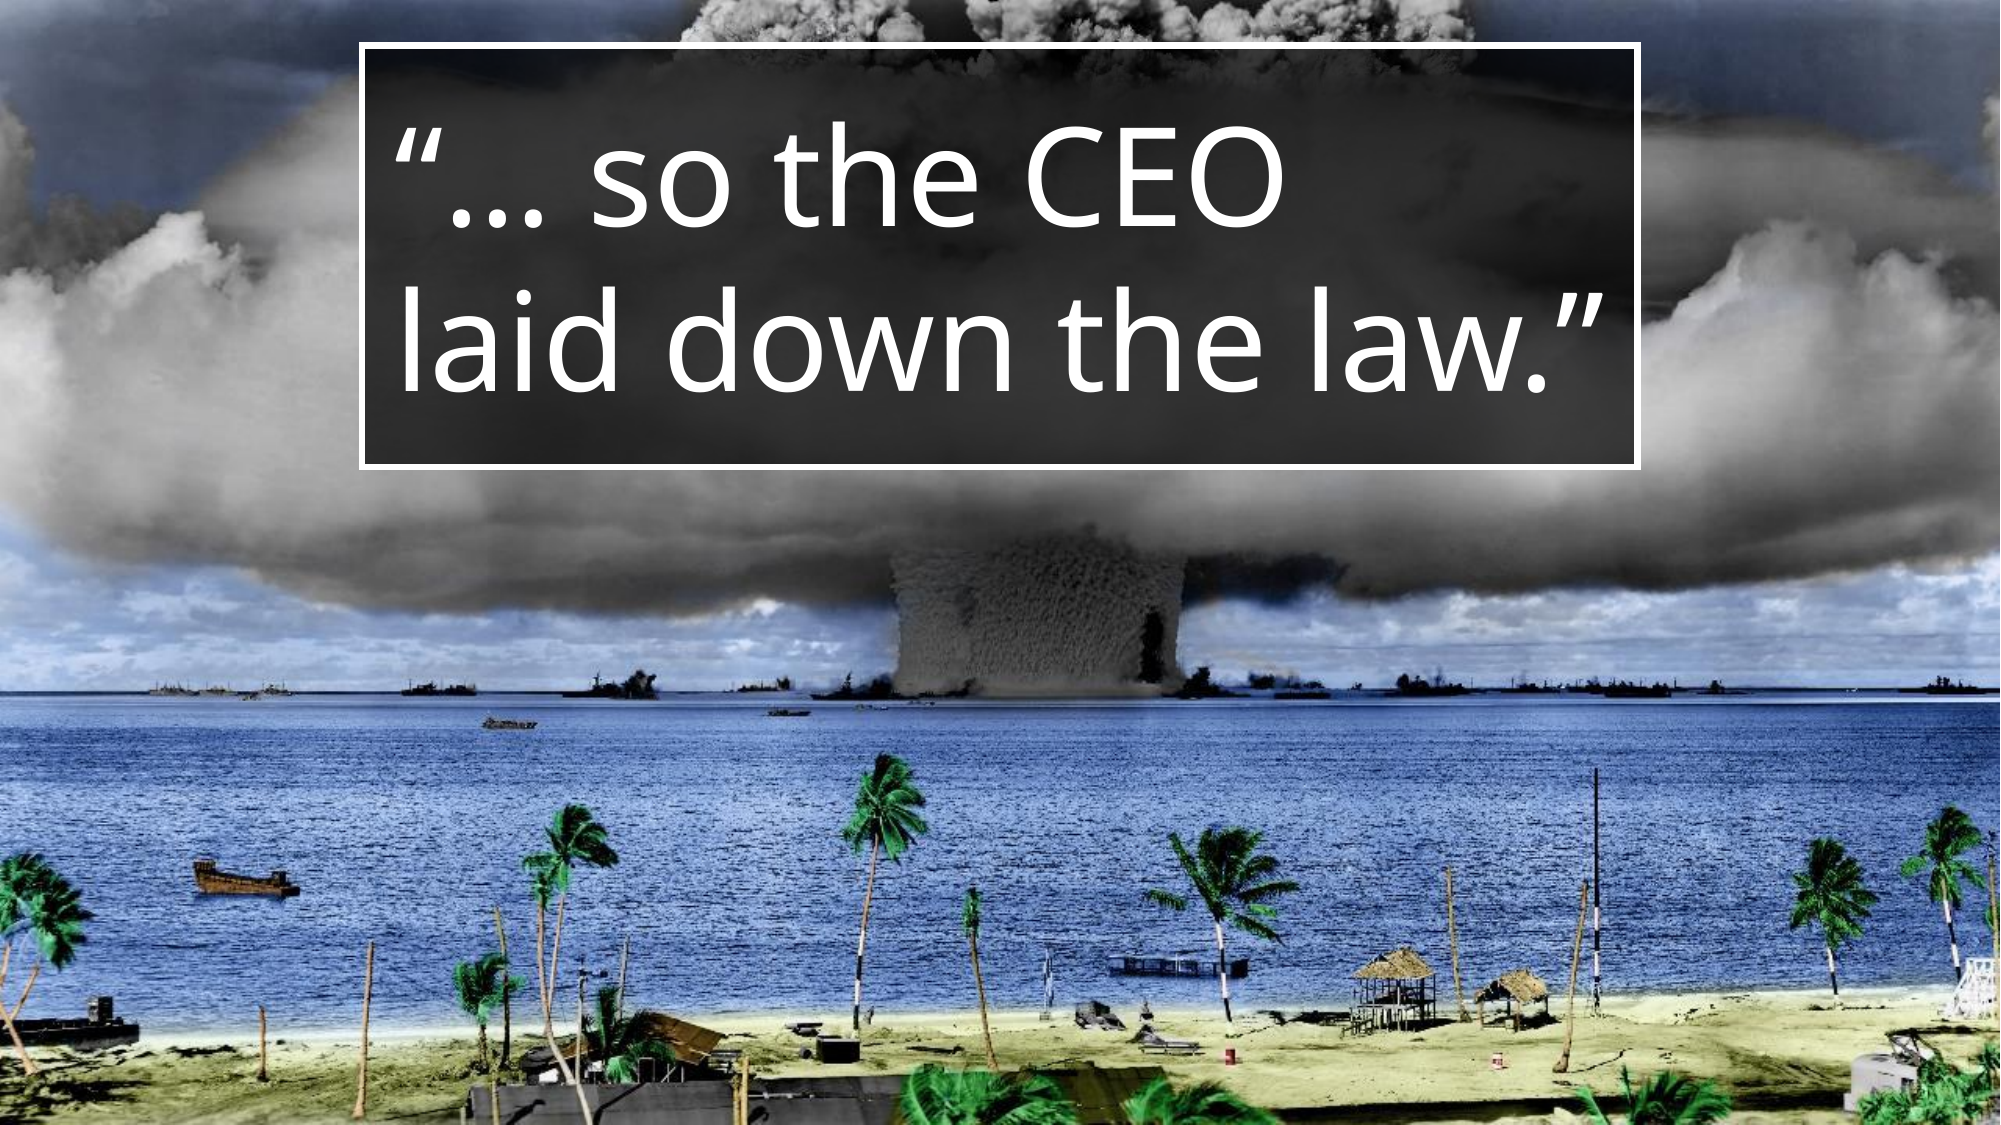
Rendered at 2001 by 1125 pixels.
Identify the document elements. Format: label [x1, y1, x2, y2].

picture [0, 0, 2000, 1125]
text_box [362, 45, 1638, 467]
